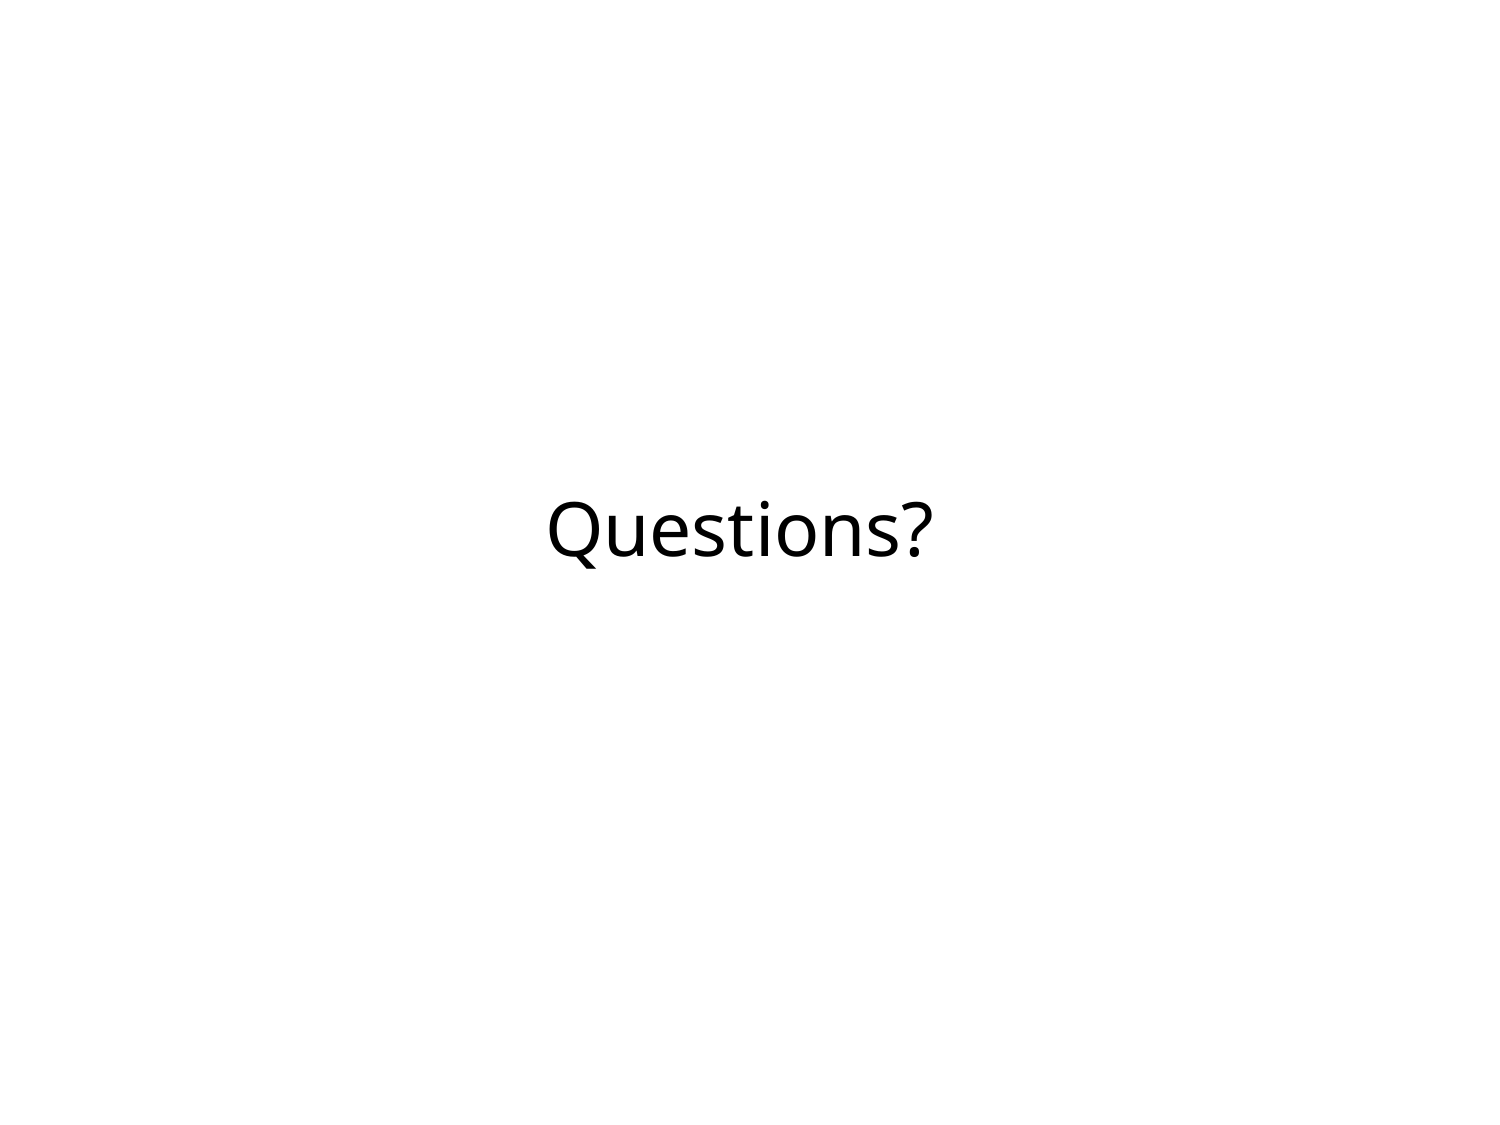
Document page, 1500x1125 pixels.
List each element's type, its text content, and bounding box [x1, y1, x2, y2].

title Questions? [64, 432, 1415, 621]
